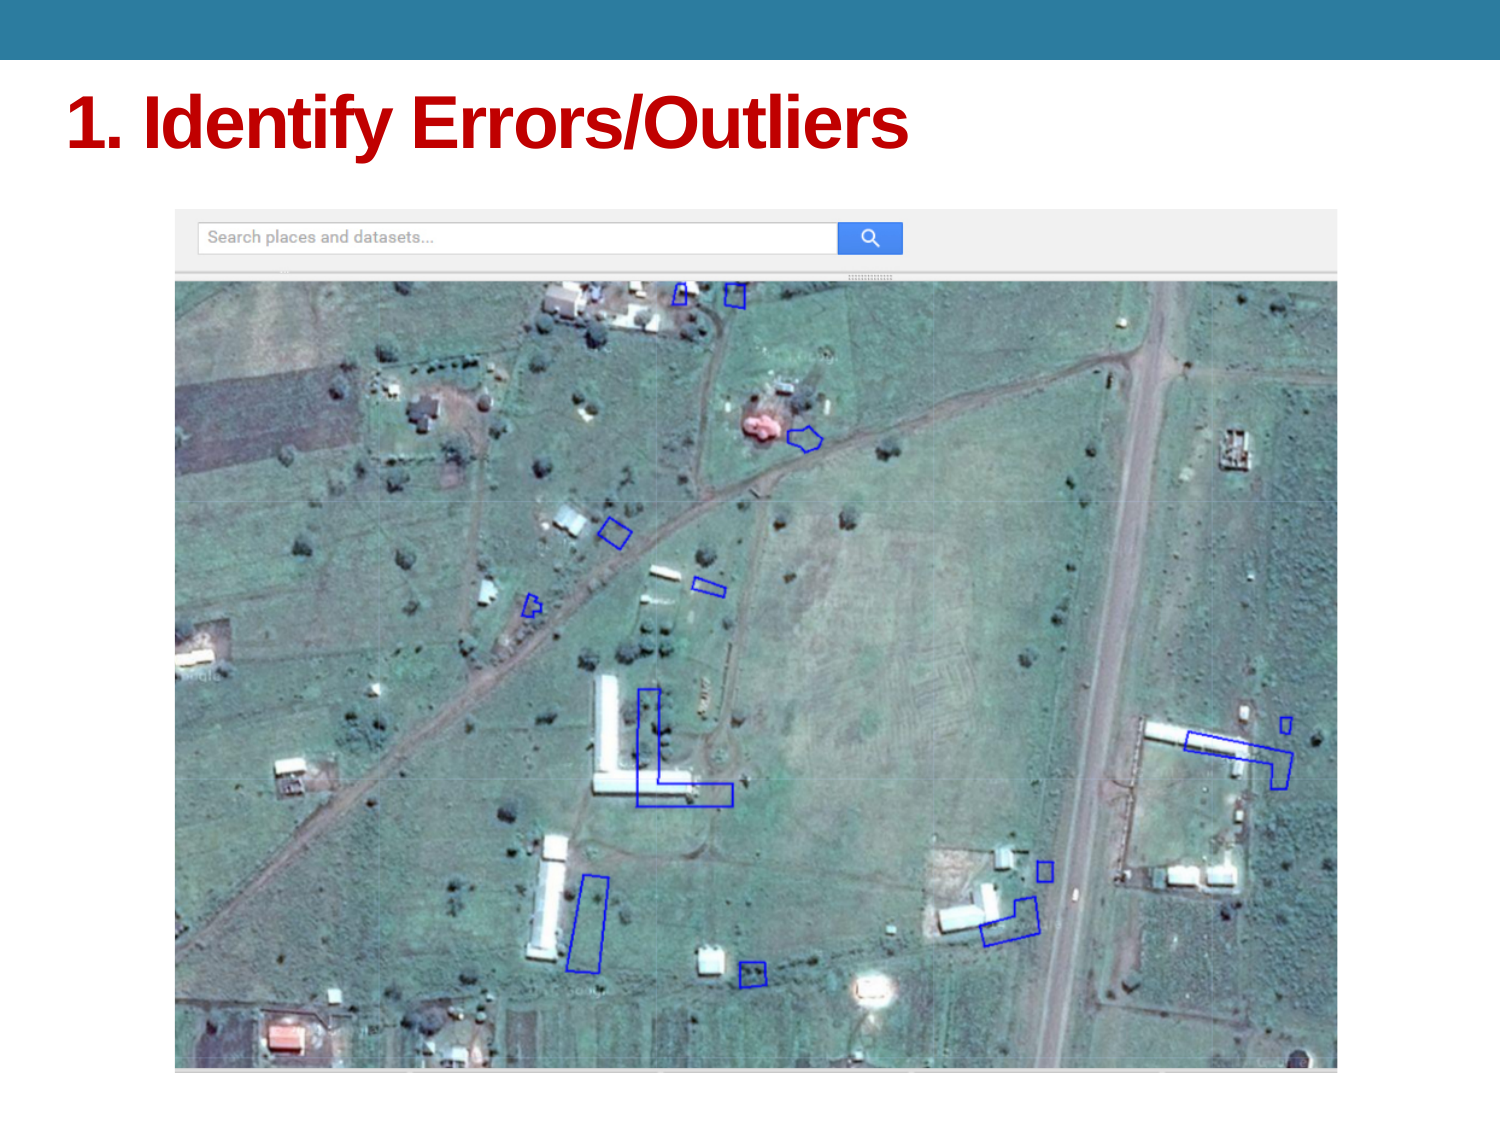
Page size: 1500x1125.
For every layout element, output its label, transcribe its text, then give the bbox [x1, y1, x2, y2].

picture [174, 209, 1338, 1074]
title 1. Identify Errors/Outliers [50, 24, 1400, 213]
